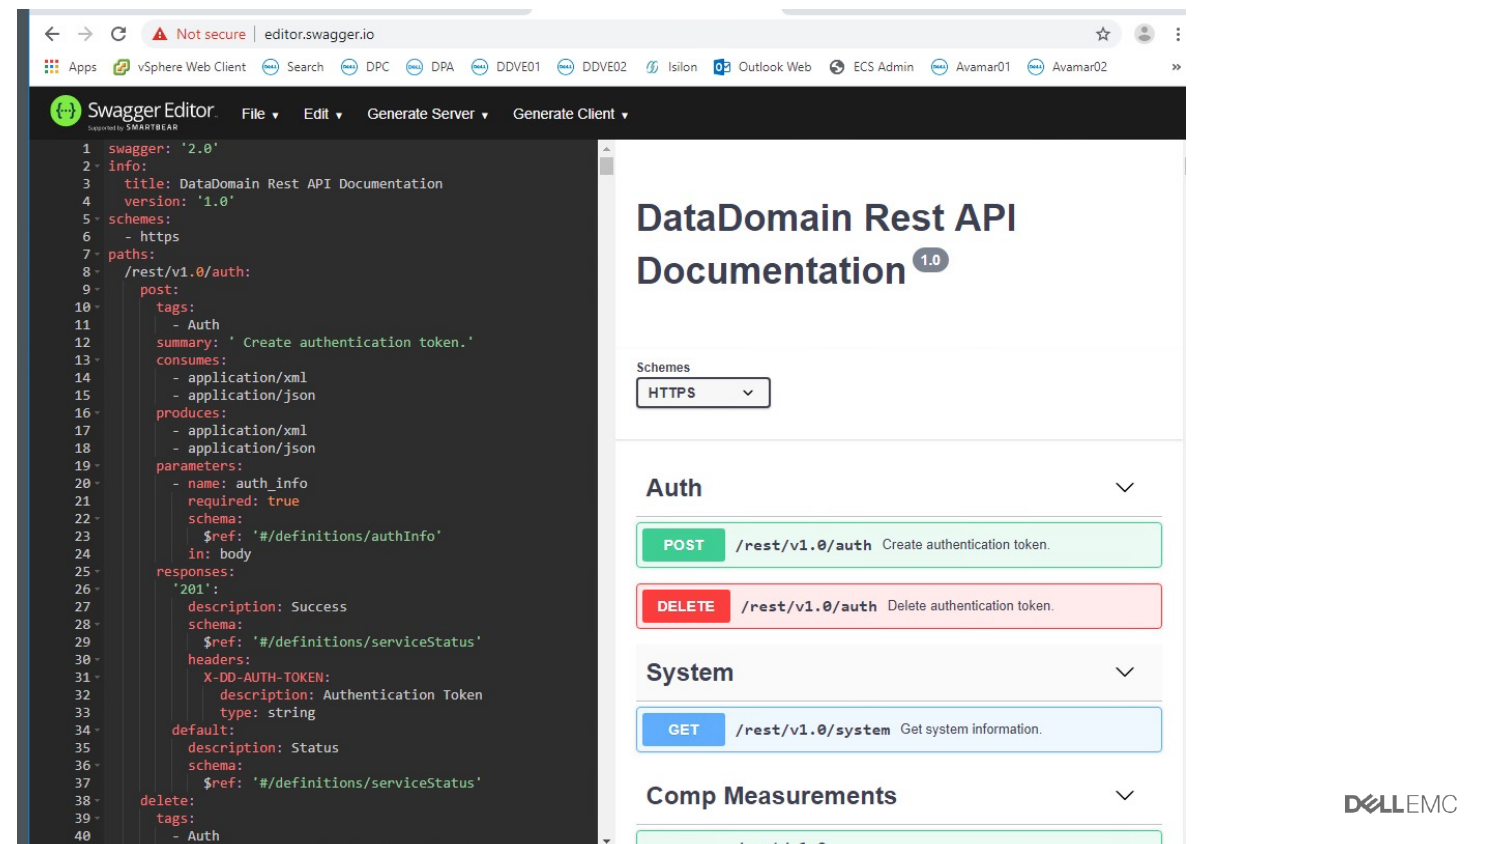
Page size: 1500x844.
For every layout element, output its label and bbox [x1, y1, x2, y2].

picture [1345, 793, 1457, 814]
picture [16, 9, 1186, 844]
